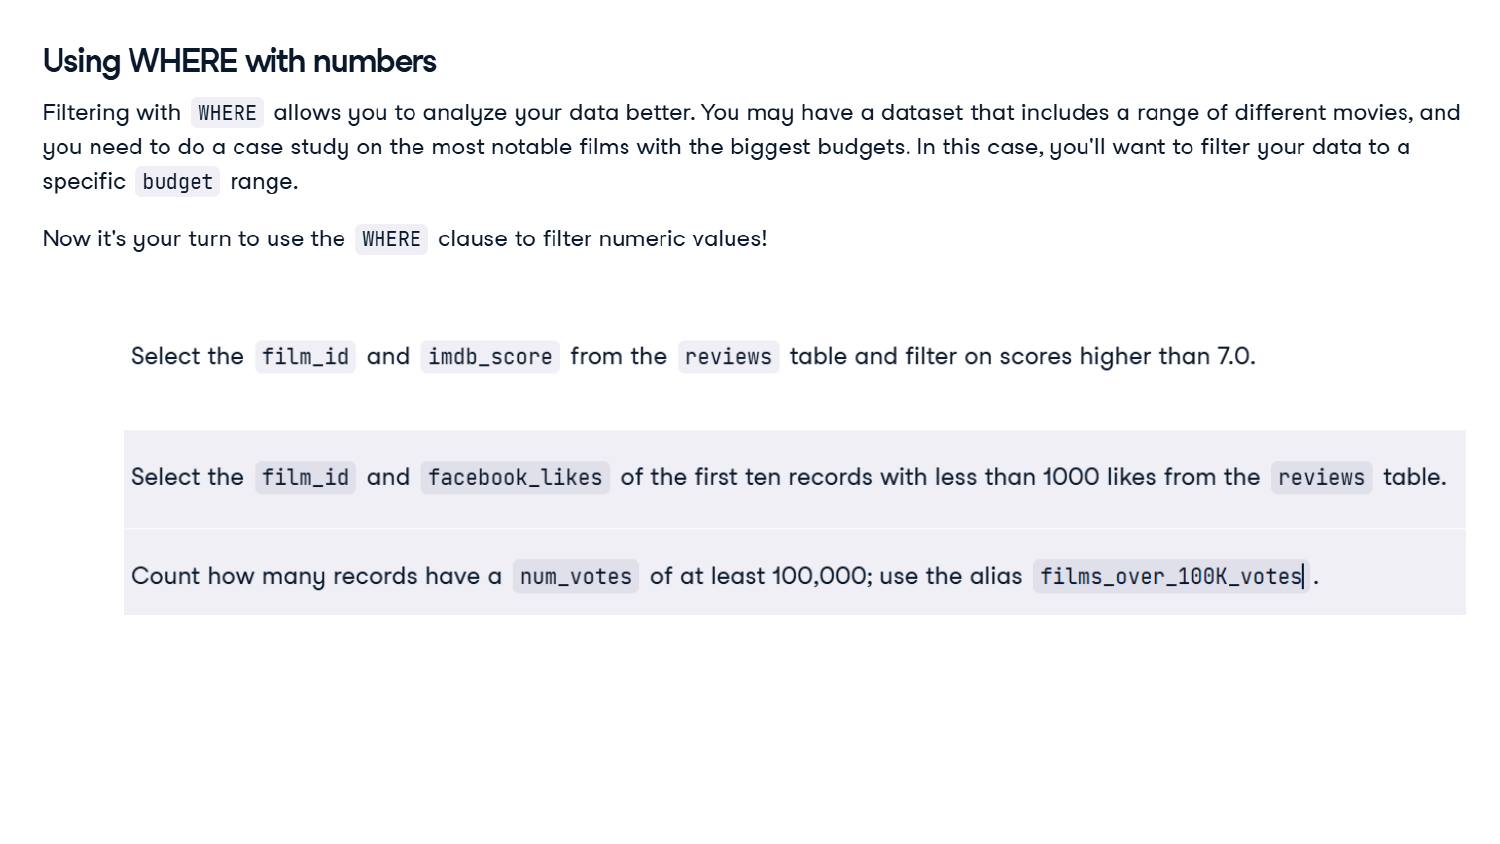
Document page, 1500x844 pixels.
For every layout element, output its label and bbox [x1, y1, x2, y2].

picture [123, 325, 1466, 615]
picture [24, 24, 1476, 279]
